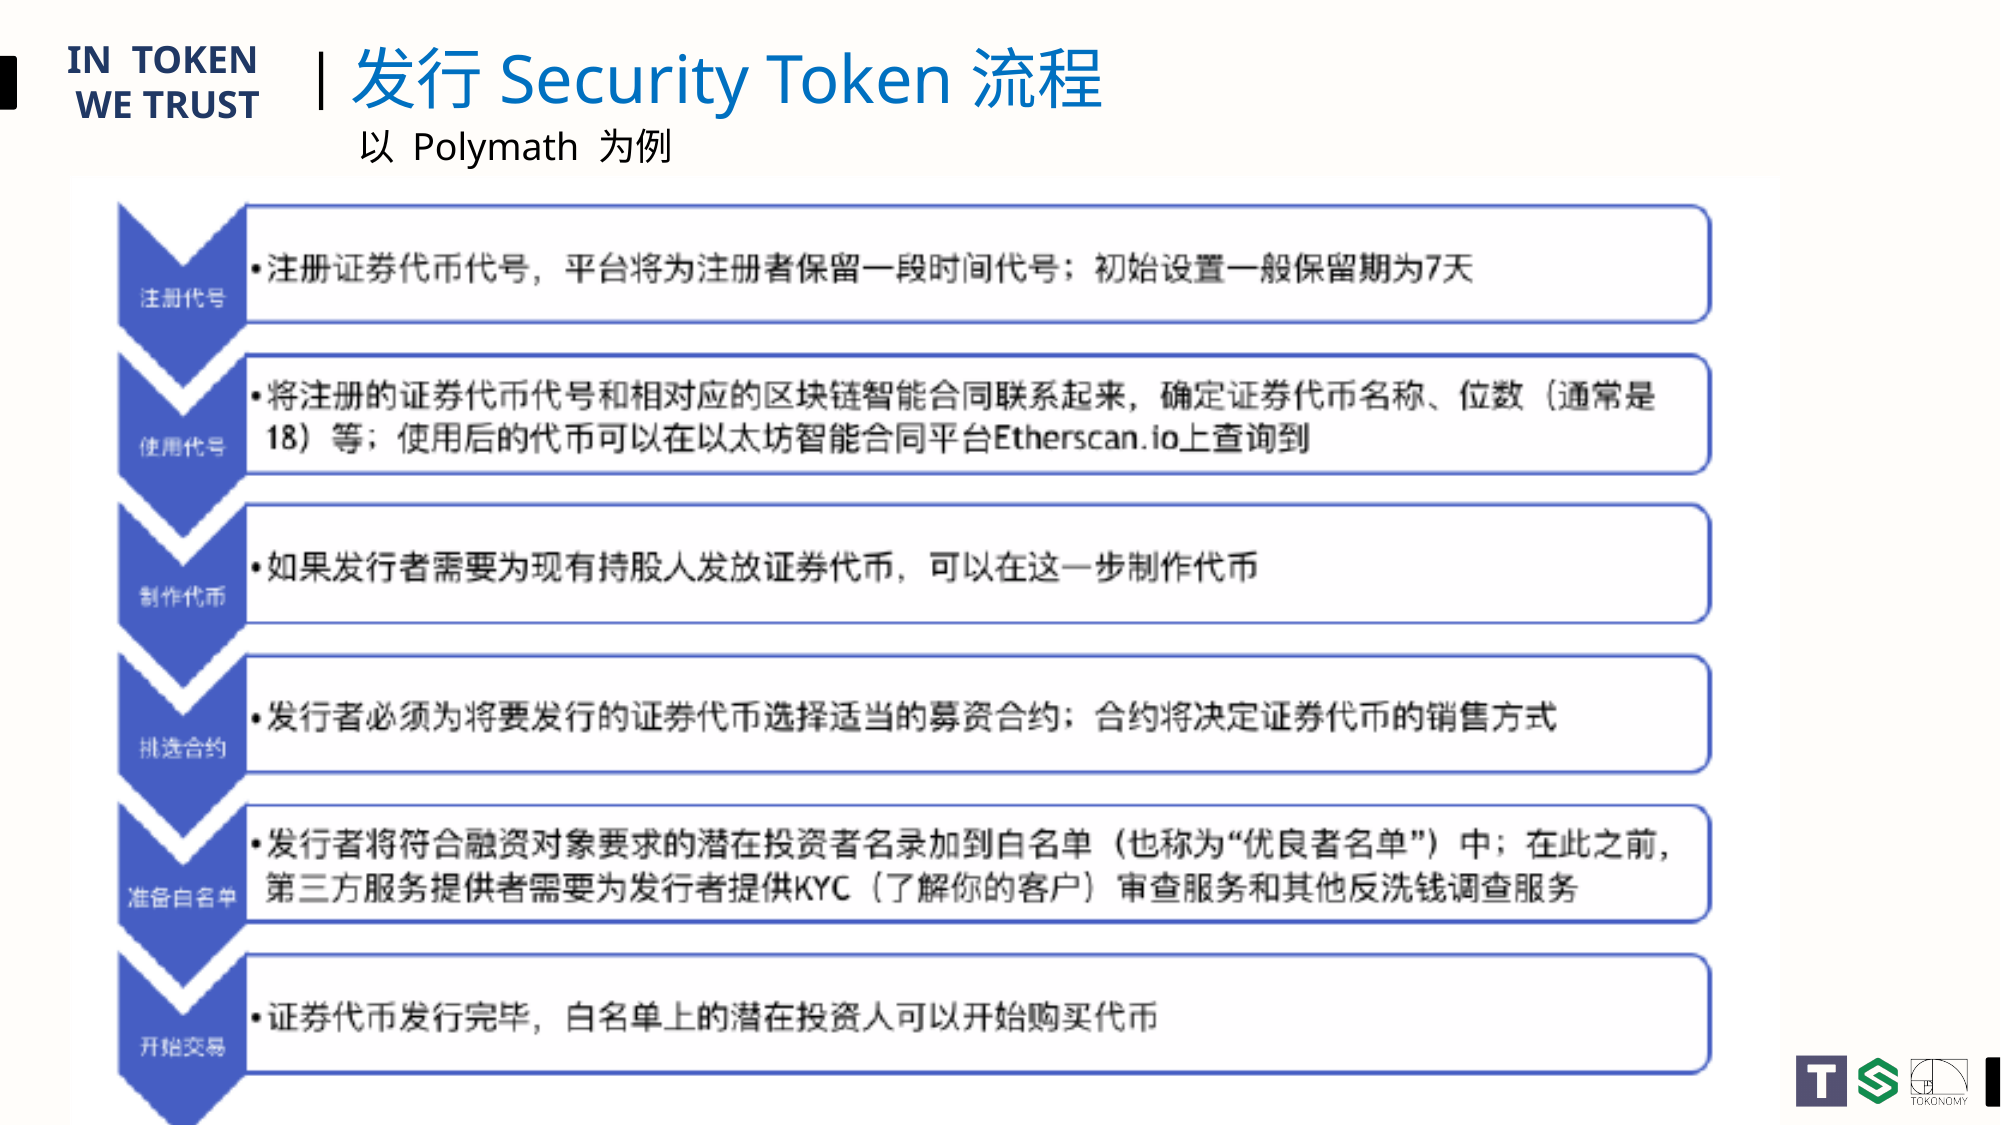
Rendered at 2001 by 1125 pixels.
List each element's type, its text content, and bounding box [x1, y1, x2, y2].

title 发行Security Token流程 [334, 38, 1748, 125]
picture [1788, 1048, 1852, 1110]
picture [1858, 1057, 1969, 1109]
picture [70, 176, 1780, 1125]
text_box 以 Polymath 为例 [342, 115, 1930, 176]
